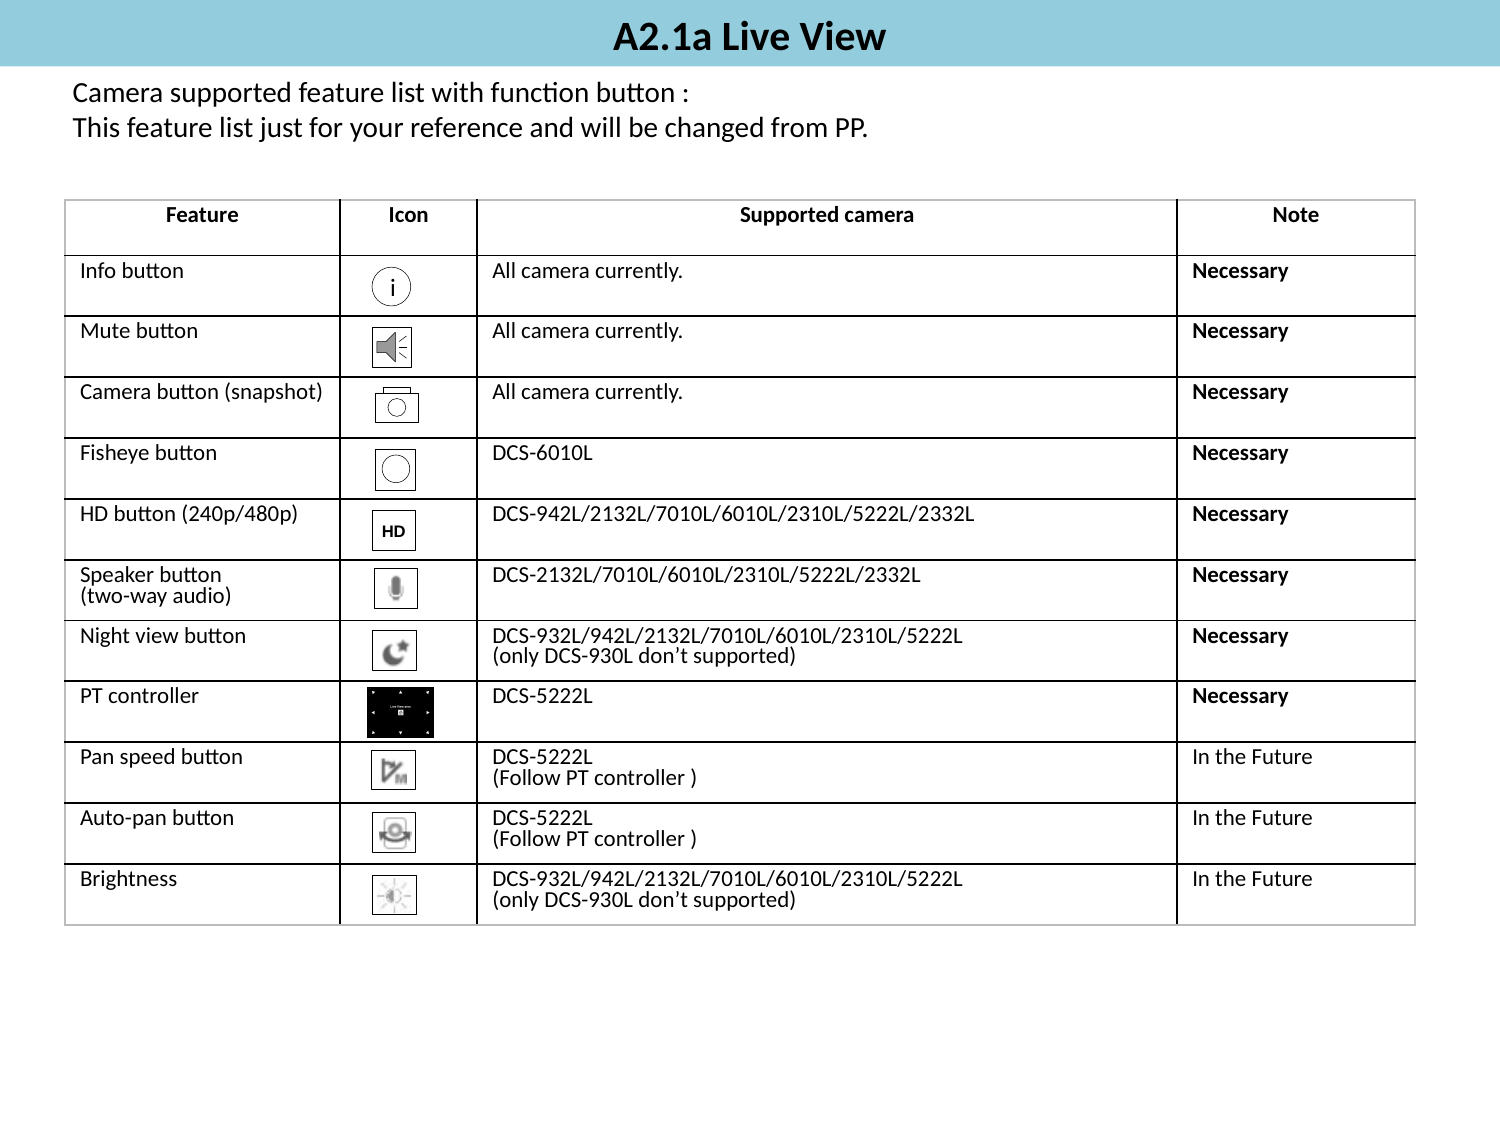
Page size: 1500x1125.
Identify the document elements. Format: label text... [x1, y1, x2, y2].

table_cell DCS-6010L [478, 439, 1176, 498]
table_cell [341, 865, 476, 924]
table_cell Necessary [1178, 561, 1414, 620]
table_cell Necessary [1178, 500, 1414, 559]
table_cell DCS-932L/942L/2132L/7010L/6010L/2310L/5222L (only DCS-930L don’t supported) [478, 865, 1176, 924]
table_cell Necessary [1178, 682, 1414, 741]
table_cell [341, 743, 476, 802]
table_cell Camera button (snapshot) [66, 378, 339, 437]
table_cell HD button (240p/480p) [66, 500, 339, 559]
text_box HD [370, 508, 418, 552]
table_header Icon [341, 201, 476, 255]
table_cell DCS-2132L/7010L/6010L/2310L/5222L/2332L [478, 561, 1176, 620]
picture [366, 687, 434, 738]
table_cell [341, 682, 476, 741]
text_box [371, 630, 417, 671]
table_cell DCS-5222L (Follow PT controller ) [478, 743, 1176, 802]
table_cell Mute button [66, 317, 339, 376]
table_header Note [1178, 201, 1414, 255]
text_box Camera supported feature list with function button : This feature list just for your reference and will be changed from PP. [57, 67, 885, 151]
table_cell Necessary [1178, 256, 1414, 315]
table_cell Fisheye button [66, 439, 339, 498]
table_header Supported camera [478, 201, 1176, 255]
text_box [371, 749, 416, 790]
title A2.1a Live View [0, 0, 1500, 67]
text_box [375, 387, 419, 423]
table_cell [341, 256, 476, 315]
table_cell Pan speed button [66, 743, 339, 802]
table_cell [341, 804, 476, 863]
table_cell [341, 621, 476, 680]
table_cell Brightness [66, 865, 339, 924]
table_cell Necessary [1178, 378, 1414, 437]
table_cell [341, 561, 476, 620]
table_cell DCS-5222L (Follow PT controller ) [478, 804, 1176, 863]
table_cell Necessary [1178, 621, 1414, 680]
table_cell [341, 317, 476, 376]
table_cell DCS-932L/942L/2132L/7010L/6010L/2310L/5222L (only DCS-930L don’t supported) [478, 621, 1176, 680]
table_cell Info button [66, 256, 339, 315]
table_cell Necessary [1178, 317, 1414, 376]
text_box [371, 874, 417, 915]
table_cell [341, 378, 476, 437]
table_cell [341, 439, 476, 498]
table_cell Necessary [1178, 439, 1414, 498]
table_cell In the Future [1178, 865, 1414, 924]
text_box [371, 812, 416, 853]
table_cell All camera currently. [478, 256, 1176, 315]
table_cell In the Future [1178, 743, 1414, 802]
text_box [374, 449, 417, 491]
table_cell [341, 500, 476, 559]
text_box i [369, 265, 413, 309]
table_cell All camera currently. [478, 317, 1176, 376]
table_cell DCS-942L/2132L/7010L/6010L/2310L/5222L/2332L [478, 500, 1176, 559]
table_cell Auto-pan button [66, 804, 339, 863]
table_cell Night view button [66, 621, 339, 680]
table_header Feature [66, 201, 339, 255]
table_cell In the Future [1178, 804, 1414, 863]
table_cell DCS-5222L [478, 682, 1176, 741]
text_box [370, 325, 414, 369]
table_cell PT controller [66, 682, 339, 741]
table_cell Speaker button (two-way audio) [66, 561, 339, 620]
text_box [373, 568, 418, 609]
table_cell All camera currently. [478, 378, 1176, 437]
